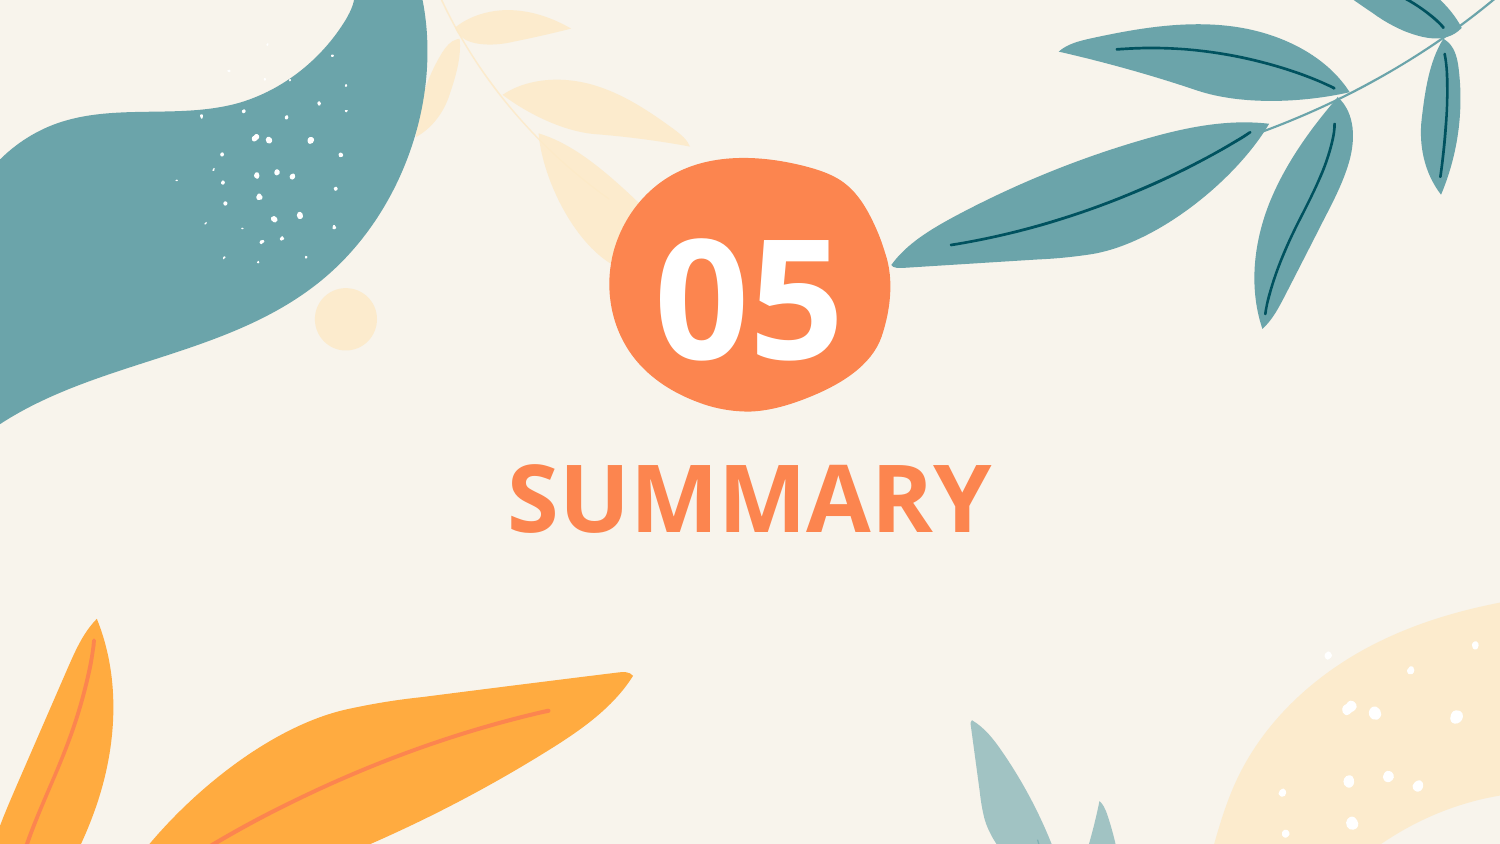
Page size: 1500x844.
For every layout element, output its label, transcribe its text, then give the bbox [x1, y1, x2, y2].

text_box [645, 157, 858, 196]
title SUMMARY [350, 423, 1149, 558]
title 05 [554, 196, 946, 409]
